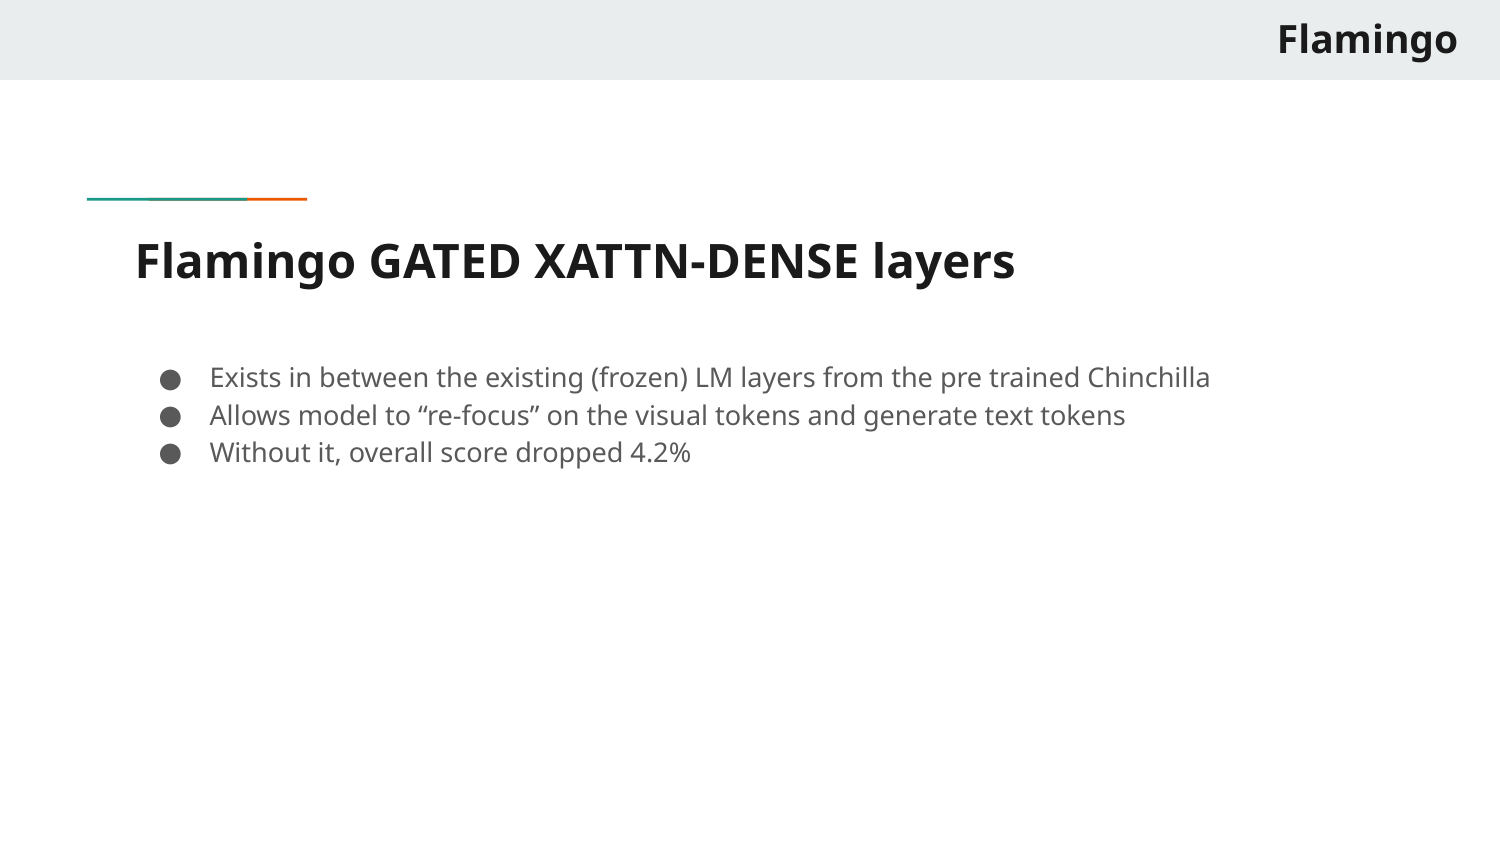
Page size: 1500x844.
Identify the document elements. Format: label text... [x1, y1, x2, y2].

list Exists in between the existing (frozen) LM layers from the pre trained Chinchilla Allows model to “re-focus” on the visual tokens and generate text tokens Without it, overall score dropped 4.2% [119, 341, 1381, 712]
title Flamingo GATED XATTN-DENSE layers [119, 216, 1381, 305]
title Flamingo [1235, 0, 1500, 79]
